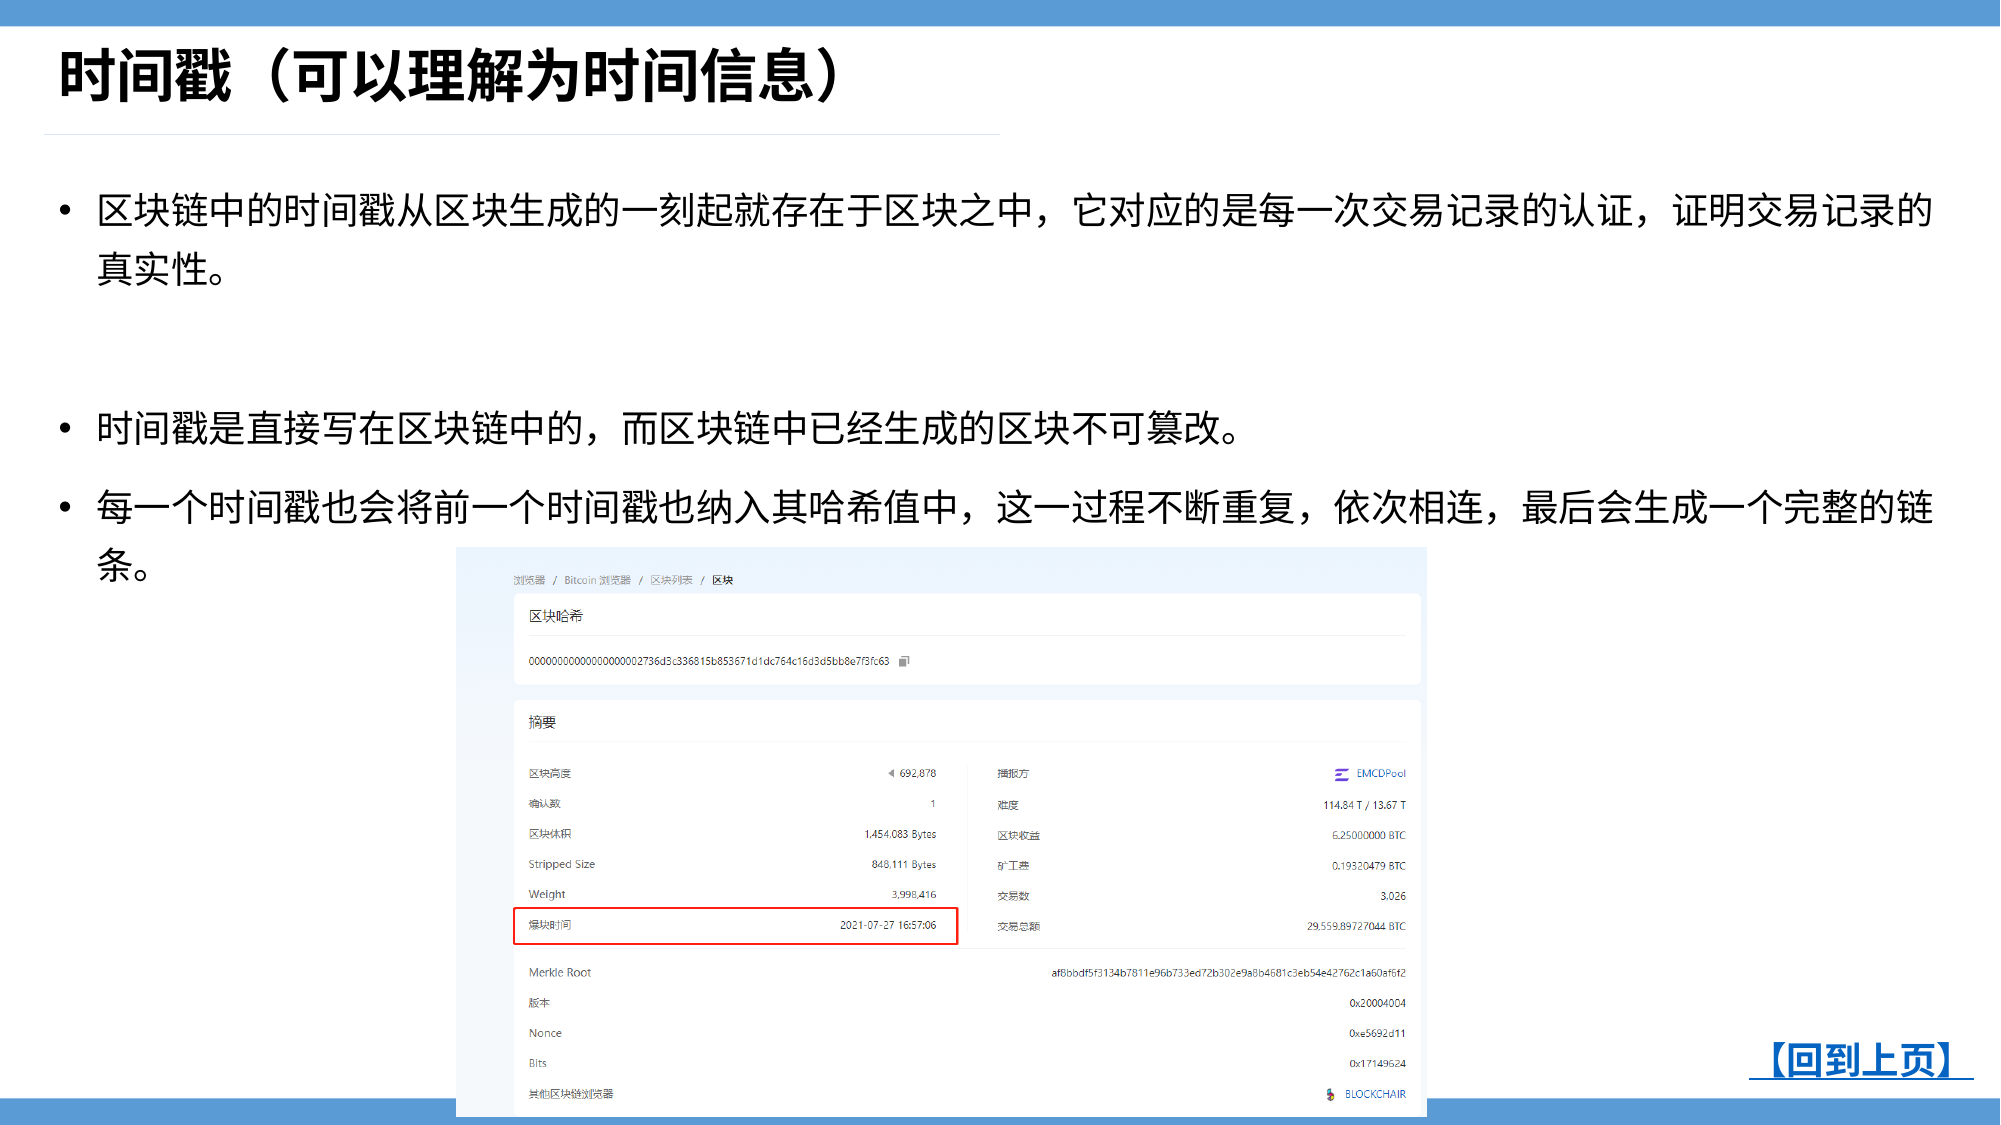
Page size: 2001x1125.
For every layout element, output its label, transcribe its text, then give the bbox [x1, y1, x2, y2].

list 区块链中的时间戳从区块生成的一刻起就存在于区块之中，它对应的是每一次交易记录的认证，证明交易记录的真实性。 时间戳是直接写在区块链中的，而区块链中已经生成的区块不可篡改。 每一个时间戳也会将前一个时间戳也纳入其哈希值中，这一过程不断重复，依次相连，最后会生成一个完整的链条。 [43, 166, 1977, 1071]
picture [455, 547, 1427, 1117]
title 时间戳（可以理解为时间信息） [43, 39, 1769, 121]
text_box 【回到上页】 [1734, 1029, 1990, 1099]
